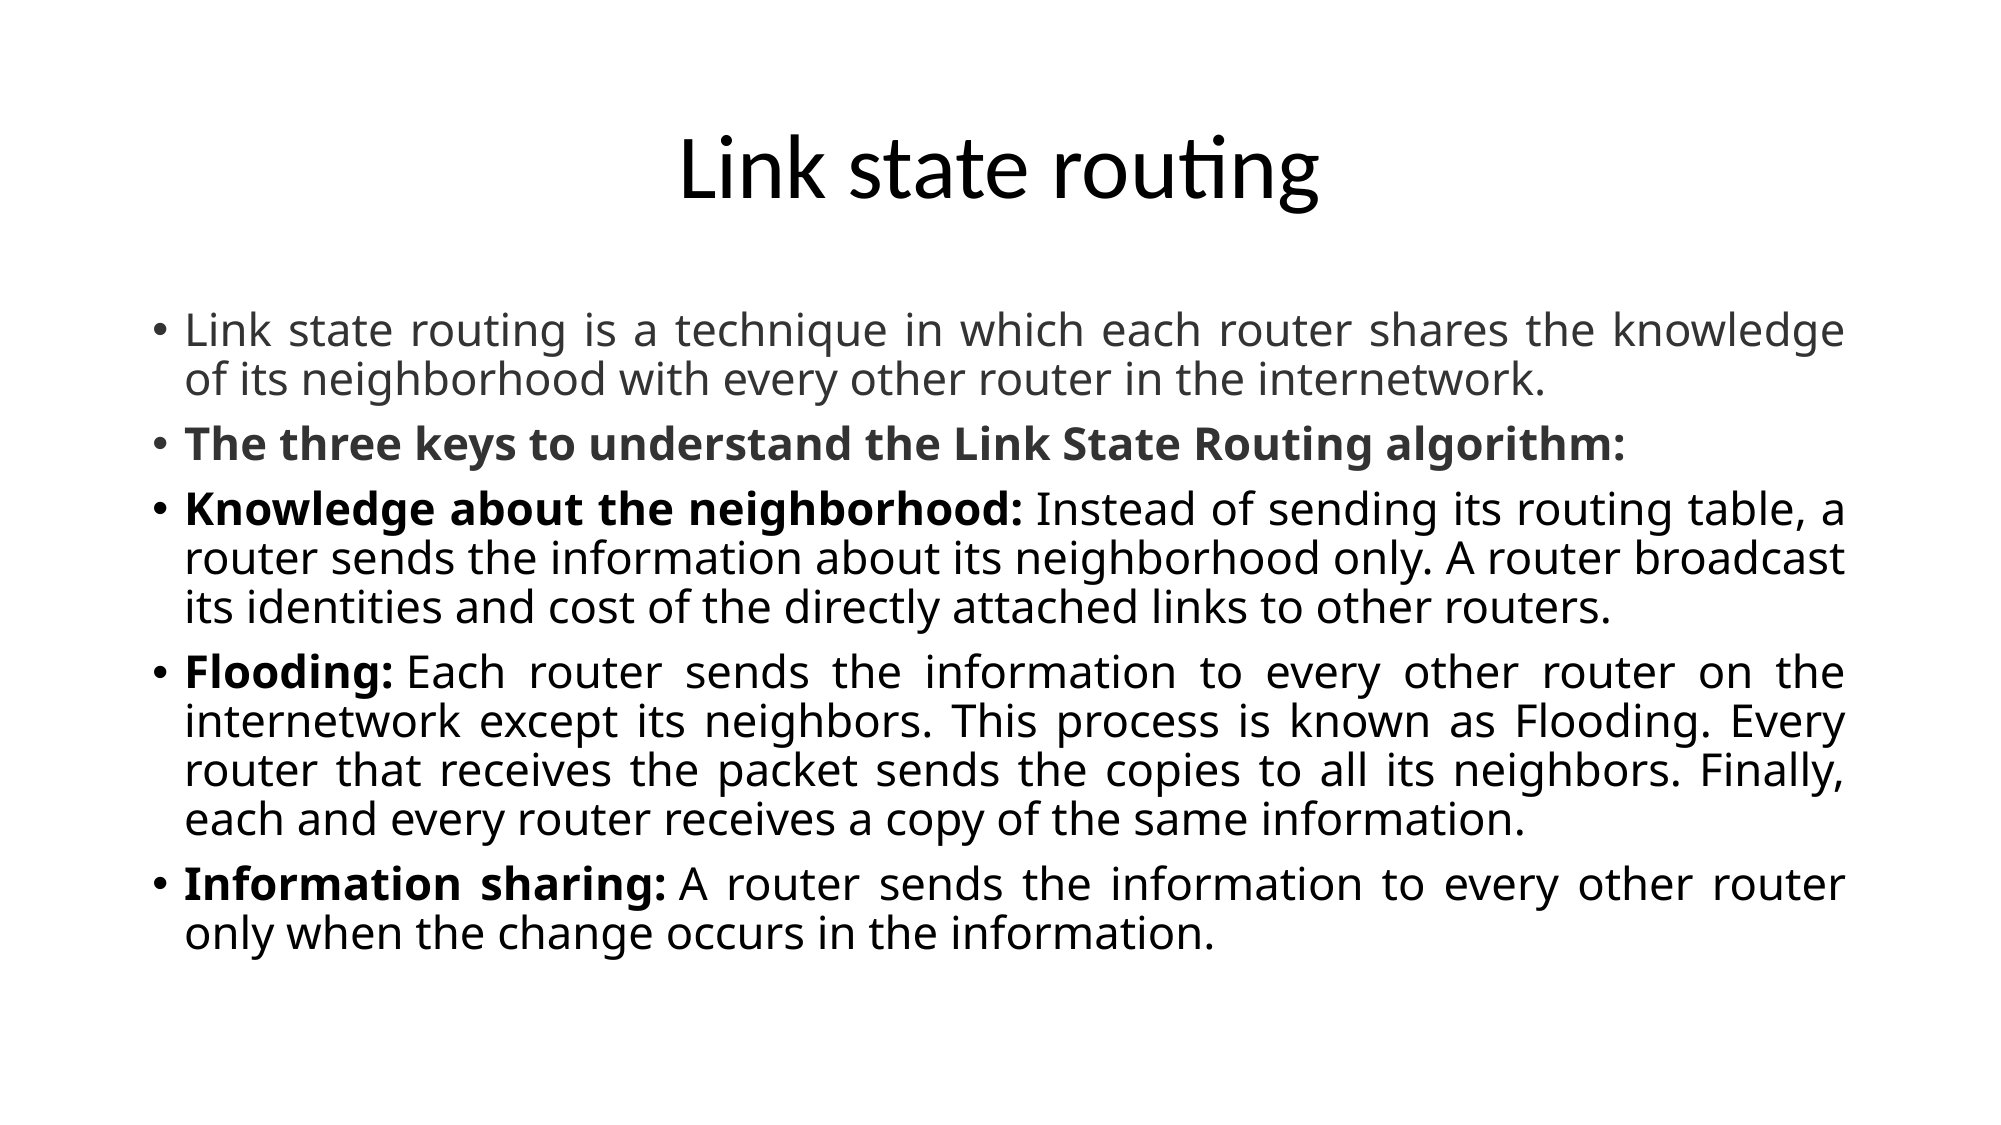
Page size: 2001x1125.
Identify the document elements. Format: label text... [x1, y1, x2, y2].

list Link state routing is a technique in which each router shares the knowledge of its neighborhood with every other router in the internetwork. The three keys to understand the Link State Routing algorithm: Knowledge about the neighborhood: Instead of sending its routing table, a router sends the information about its neighborhood only. A router broadcast its identities and cost of the directly attached links to other routers. Flooding: Each router sends the information to every other router on the internetwork except its neighbors. This process is known as Flooding. Every router that receives the packet sends the copies to all its neighbors. Finally, each and every router receives a copy of the same information. Information sharing: A router sends the information to every other router only when the change occurs in the information. [137, 299, 1863, 1014]
title Link state routing [137, 59, 1863, 278]
